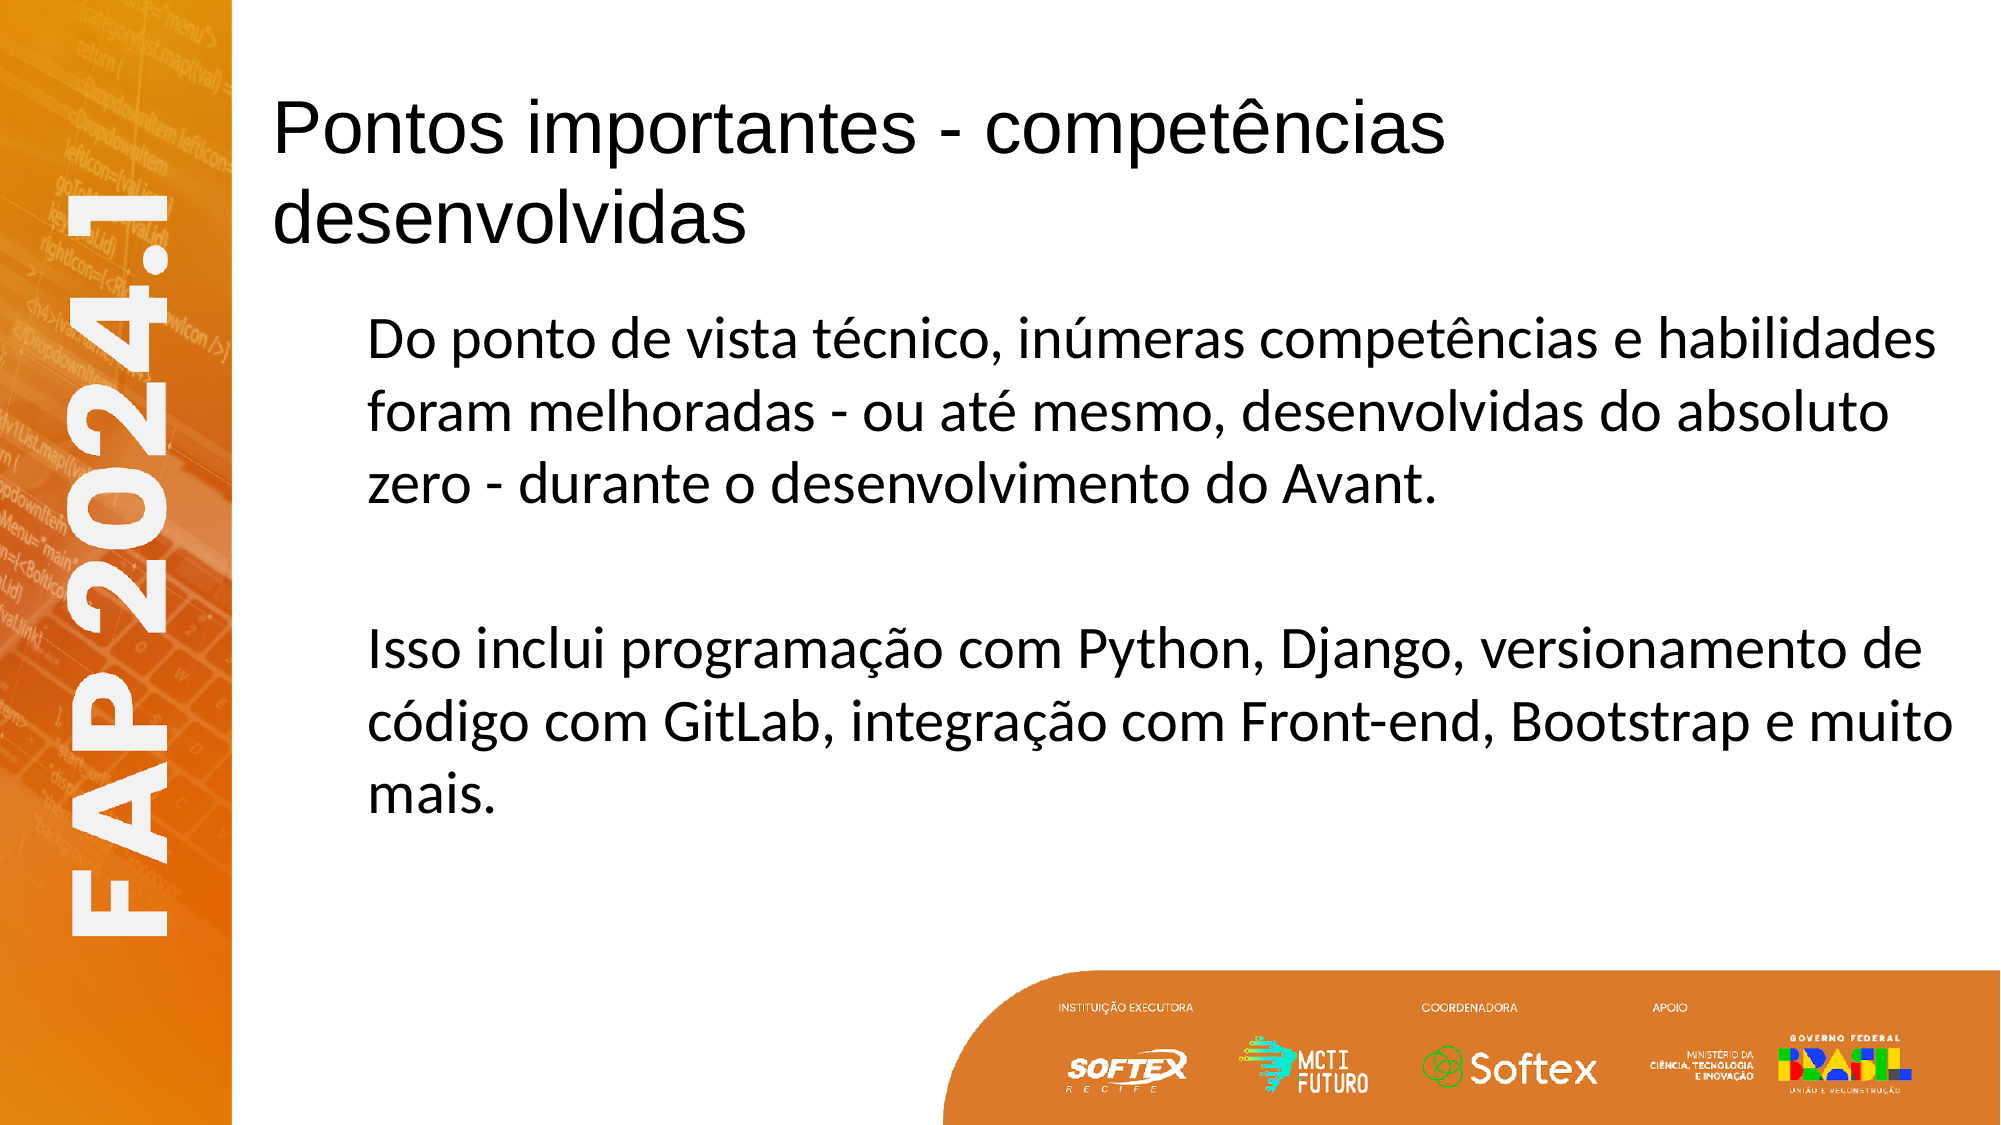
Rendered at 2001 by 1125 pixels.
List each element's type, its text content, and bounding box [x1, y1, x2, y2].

list Do ponto de vista técnico, inúmeras competências e habilidades foram melhoradas - ou até mesmo, desenvolvidas do absoluto zero - durante o desenvolvimento do Avant. Isso inclui programação com Python, Django, versionamento de código com GitLab, integração com Front-end, Bootstrap e muito mais. [277, 290, 1992, 966]
picture [0, 0, 2000, 1125]
title Pontos importantes - competências desenvolvidas [257, 59, 1868, 278]
